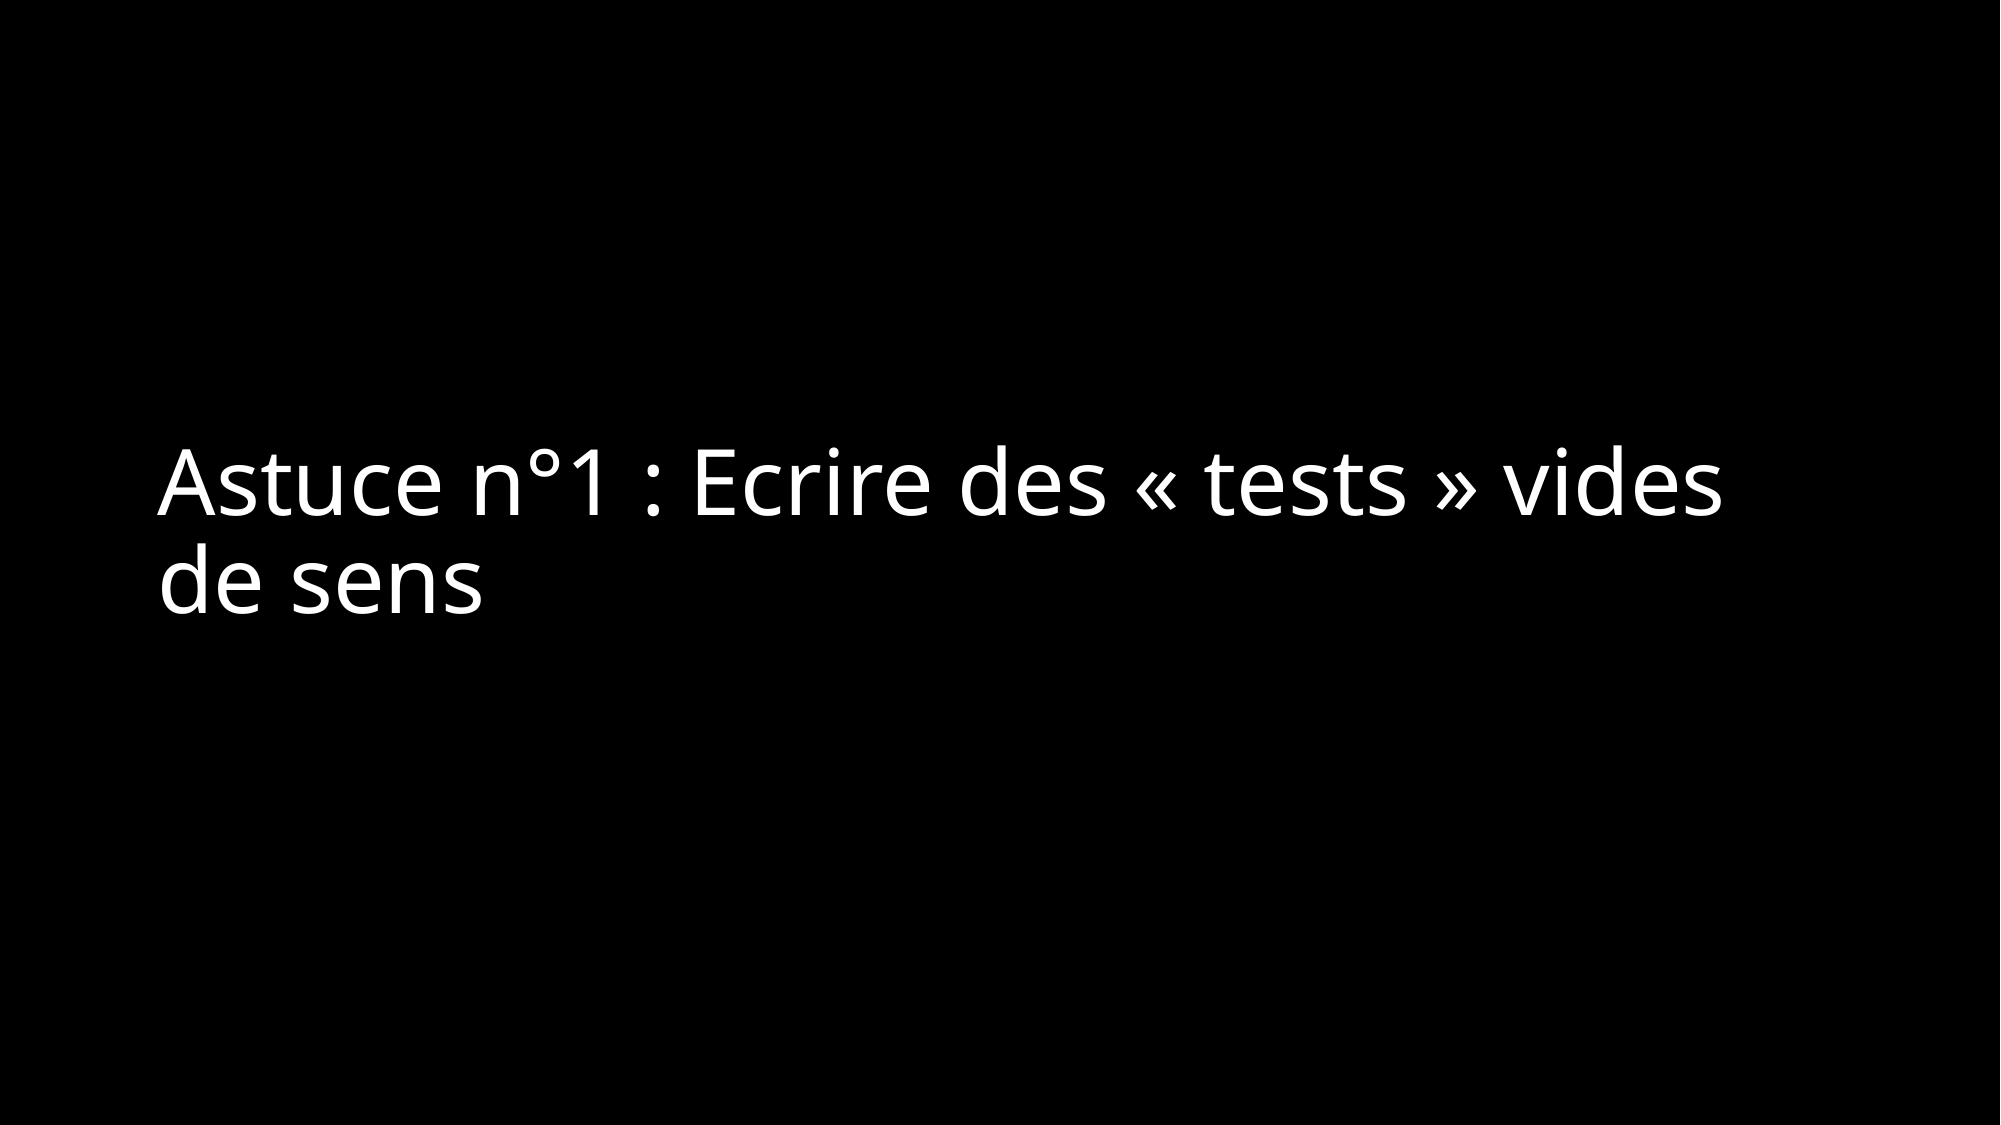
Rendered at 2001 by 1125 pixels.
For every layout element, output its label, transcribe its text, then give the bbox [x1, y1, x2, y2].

title Astuce n°1 : Ecrire des « tests » vides de sens [142, 426, 1868, 644]
